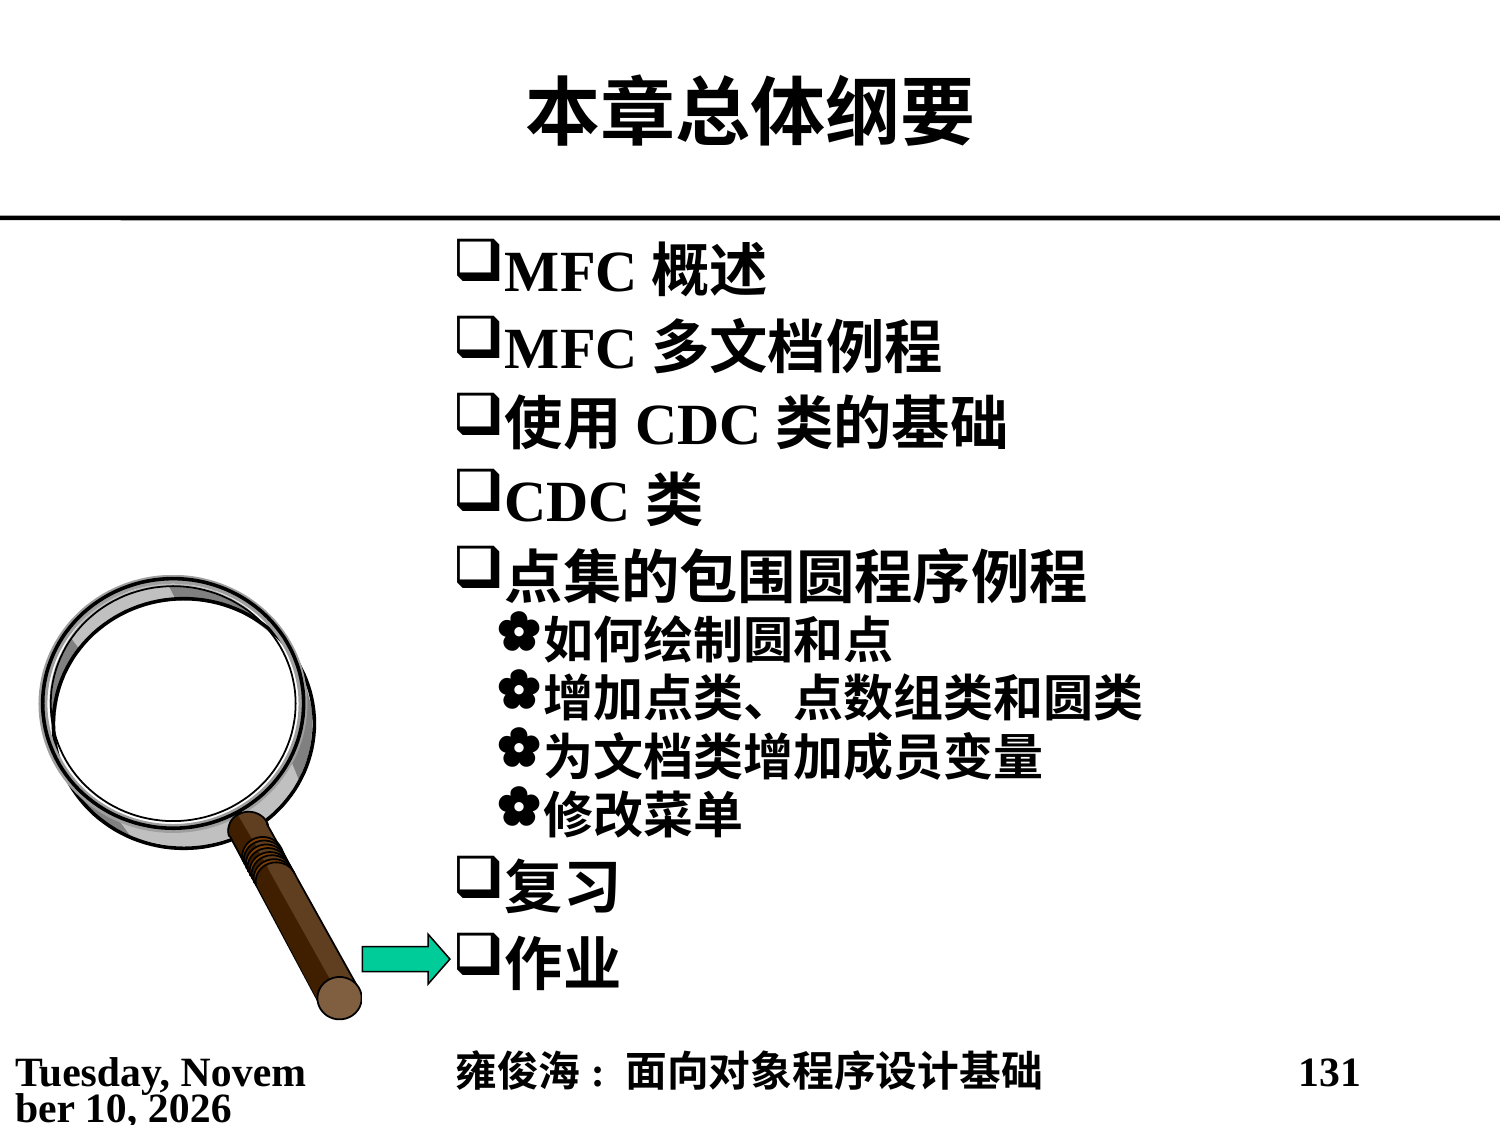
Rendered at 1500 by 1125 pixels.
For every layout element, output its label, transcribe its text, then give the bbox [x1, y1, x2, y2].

text_box [363, 934, 450, 985]
list MFC概述 MFC多文档例程 使用CDC类的基础 CDC类 点集的包围圆程序例程 如何绘制圆和点 增加点类、点数组类和圆类 为文档类增加成员变量 修改菜单 复习 作业 [437, 239, 1425, 1042]
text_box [37, 574, 363, 1022]
footer 雍俊海: 面向对象程序设计基础 [337, 1042, 1161, 1103]
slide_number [0, 1042, 337, 1103]
title 本章总体纲要 [0, 0, 1500, 217]
slide_number 131 [1161, 1042, 1499, 1103]
